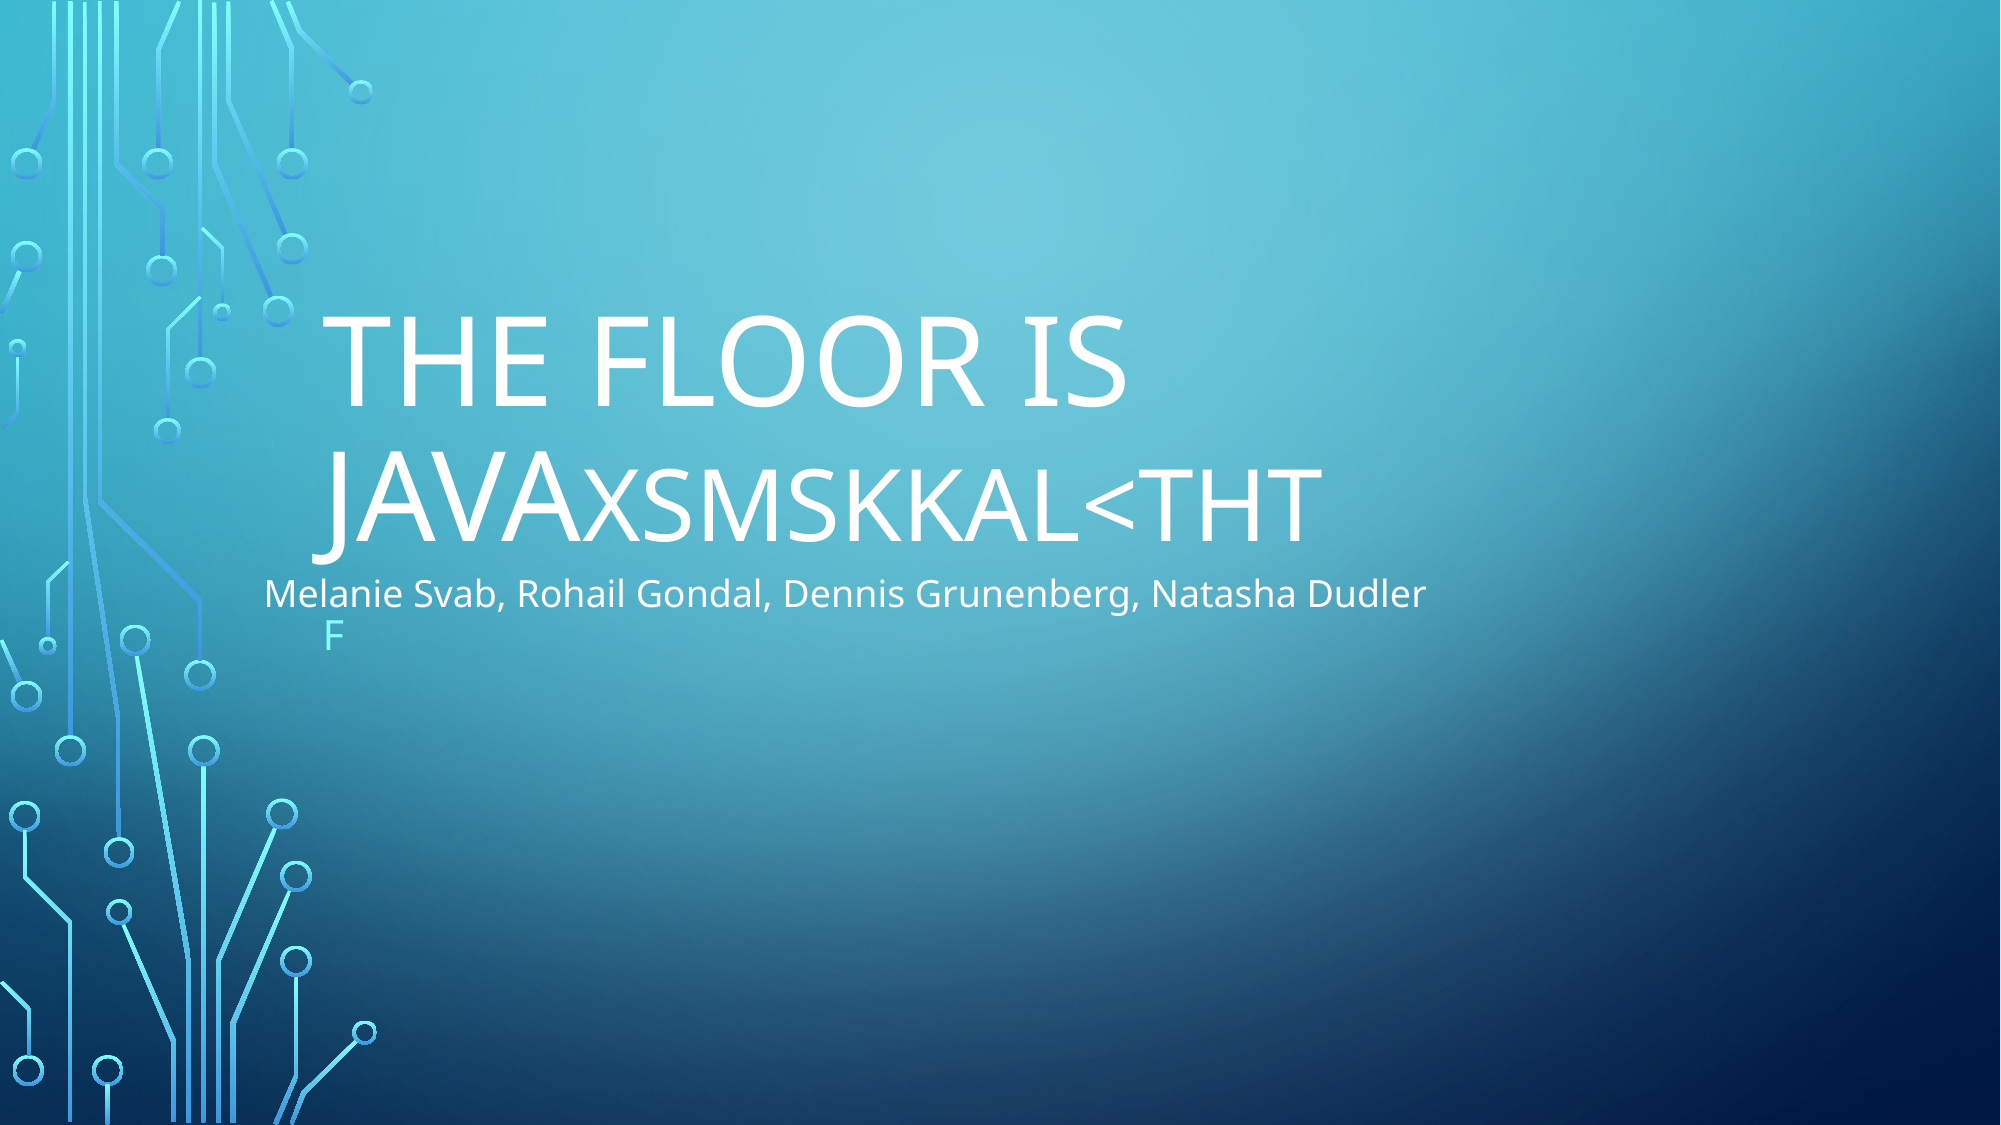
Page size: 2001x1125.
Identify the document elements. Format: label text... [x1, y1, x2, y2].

title the floor is javaxsmskkal<Tht [307, 184, 1750, 576]
text_box Melanie Svab, Rohail Gondal, Dennis Grunenberg, Natasha Dudler [248, 562, 1443, 623]
subtitle f [307, 590, 1750, 863]
